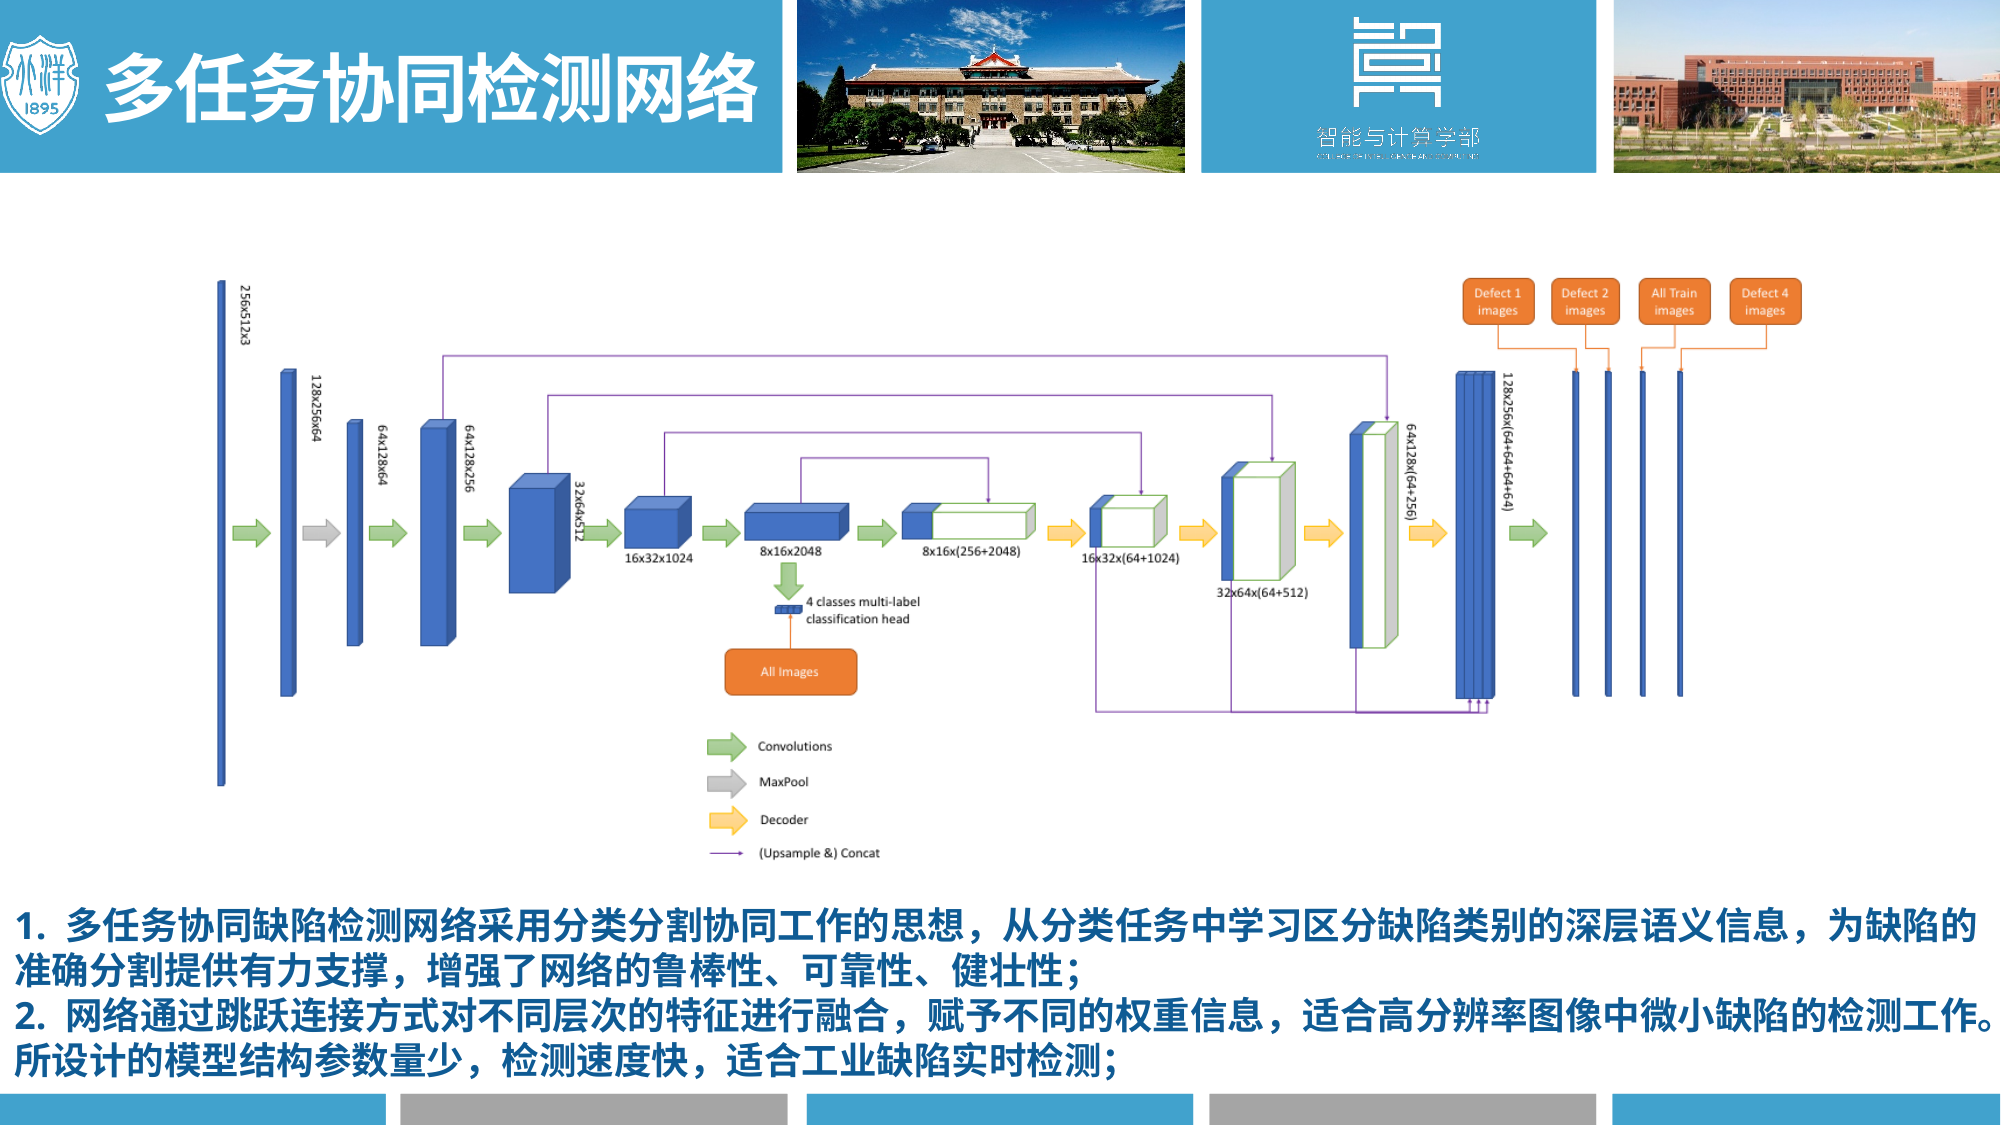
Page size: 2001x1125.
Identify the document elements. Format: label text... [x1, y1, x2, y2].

text_box 1. 多任务协同缺陷检测网络采用分类分割协同工作的思想，从分类任务中学习区分缺陷类别的深层语义信息，为缺陷的准确分割提供有力支撑，增强了网络的鲁棒性、可靠性、健壮性； 2. 网络通过跳跃连接方式对不同层次的特征进行融合，赋予不同的权重信息，适合高分辨率图像中微小缺陷的检测工作。所设计的模型结构参数量少，检测速度快，适合工业缺陷实时检测； [0, 894, 2000, 1090]
picture [797, 0, 1185, 173]
picture [1317, 17, 1479, 159]
text_box [1208, 1093, 1597, 1125]
text_box [1612, 1093, 2000, 1125]
picture [0, 28, 110, 148]
text_box [1200, 0, 1597, 174]
text_box [0, 1093, 387, 1125]
text_box [806, 1093, 1194, 1125]
text_box 多任务协同检测网络 [0, 0, 783, 174]
text_box [400, 1093, 788, 1125]
picture [151, 177, 1830, 893]
picture [1613, 0, 2000, 173]
